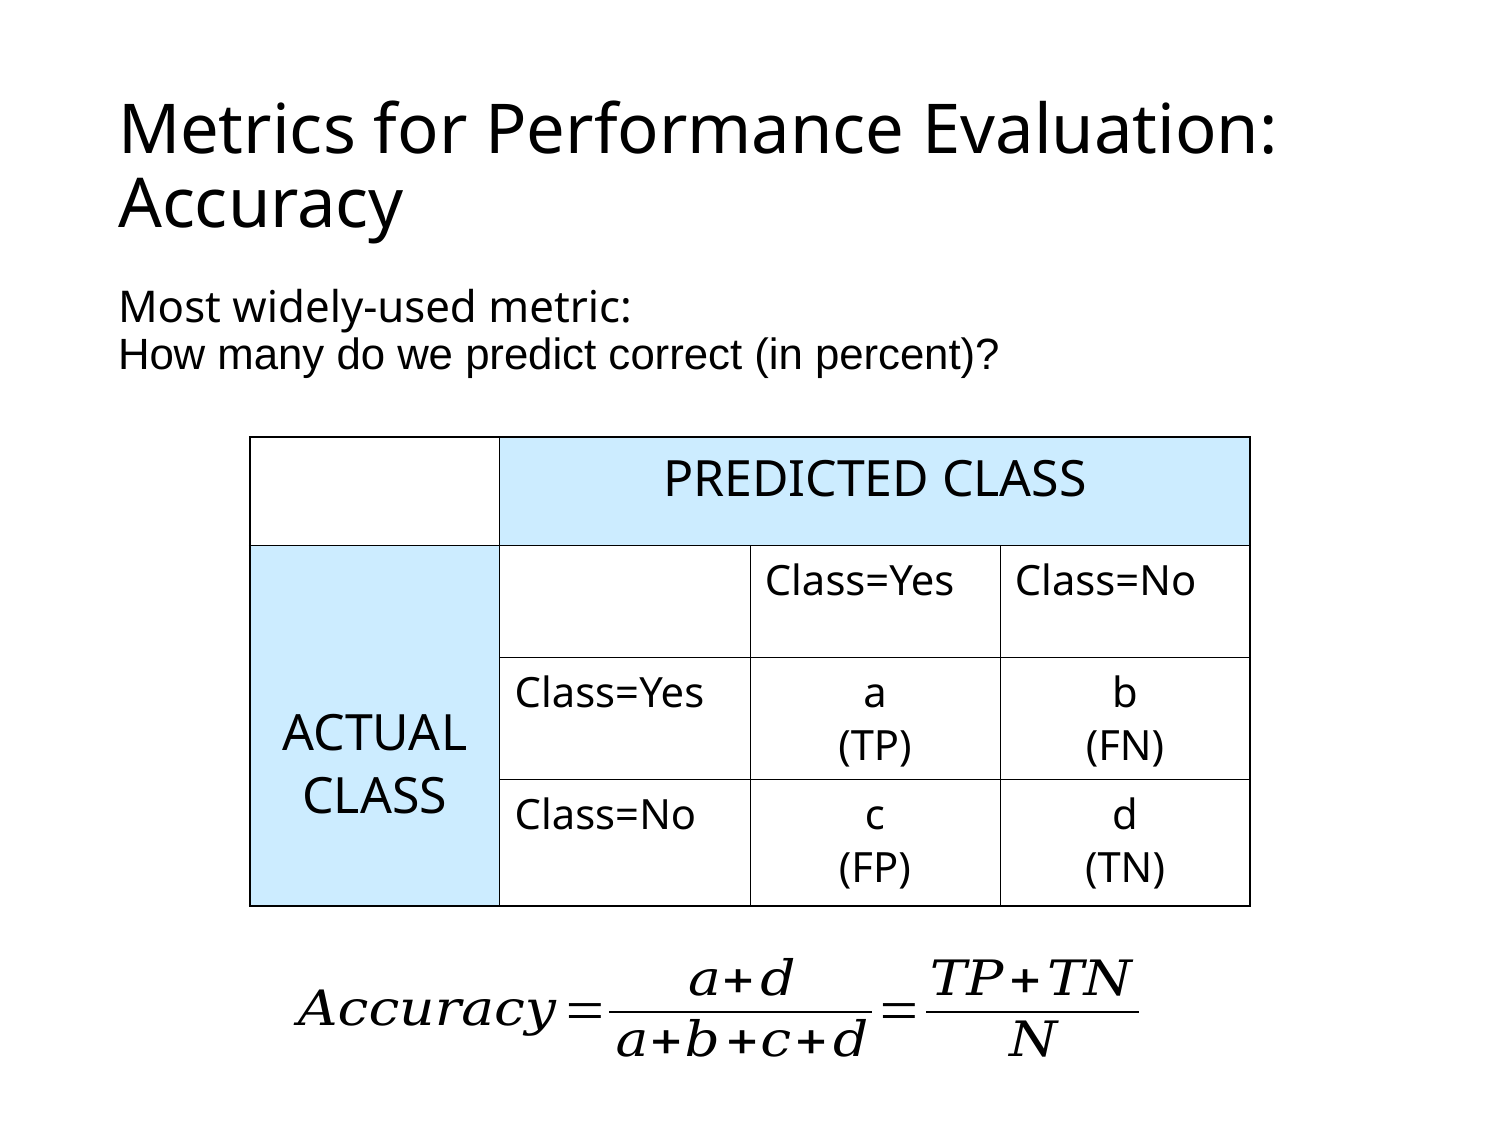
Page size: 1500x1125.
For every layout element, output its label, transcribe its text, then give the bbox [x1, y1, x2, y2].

table_cell ACTUAL CLASS [251, 546, 499, 905]
table_cell [500, 546, 750, 657]
table_cell d (TN) [1001, 780, 1249, 905]
list Most widely-used metric: How many do we predict correct (in percent)? [103, 277, 1397, 1014]
title Metrics for Performance Evaluation: Accuracy [103, 59, 1397, 277]
table_cell Class=Yes [751, 546, 1000, 657]
table_cell Class=No [500, 780, 750, 905]
text_box [74, 1004, 1114, 1080]
table_cell Class=Yes [500, 658, 750, 779]
table_cell c (FP) [751, 780, 1000, 905]
table_cell a (TP) [751, 658, 1000, 779]
table_cell b (FN) [1001, 658, 1249, 779]
table_cell Class=No [1001, 546, 1249, 657]
table_header [251, 438, 499, 545]
table_header PREDICTED CLASS [500, 438, 1249, 545]
